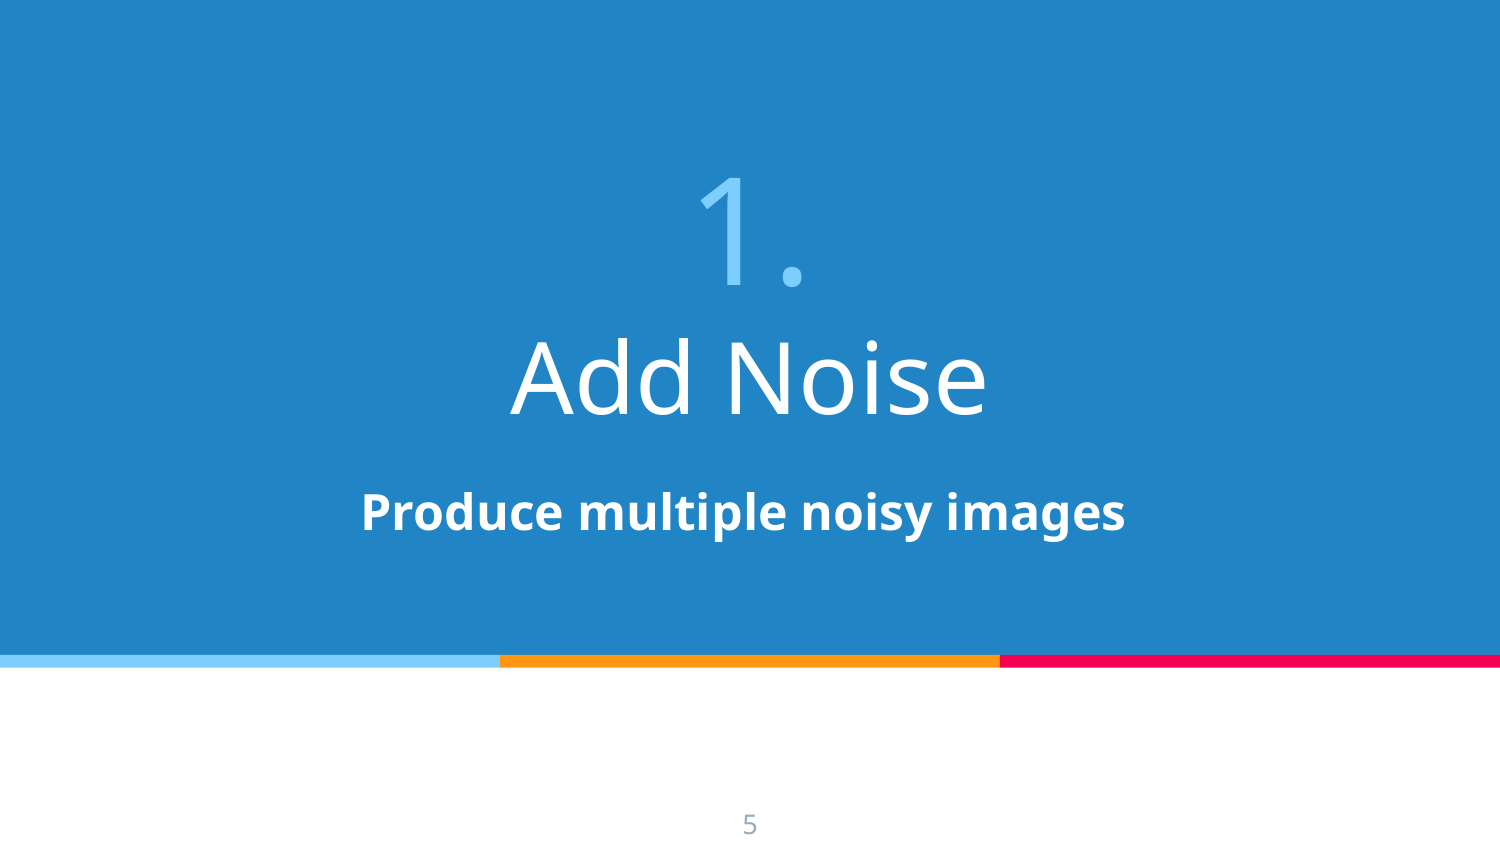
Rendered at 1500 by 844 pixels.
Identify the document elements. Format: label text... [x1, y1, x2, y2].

title 1. Add Noise [112, 259, 1388, 450]
slide_number 5 [0, 792, 1500, 844]
subtitle Produce multiple noisy images [112, 465, 1388, 595]
